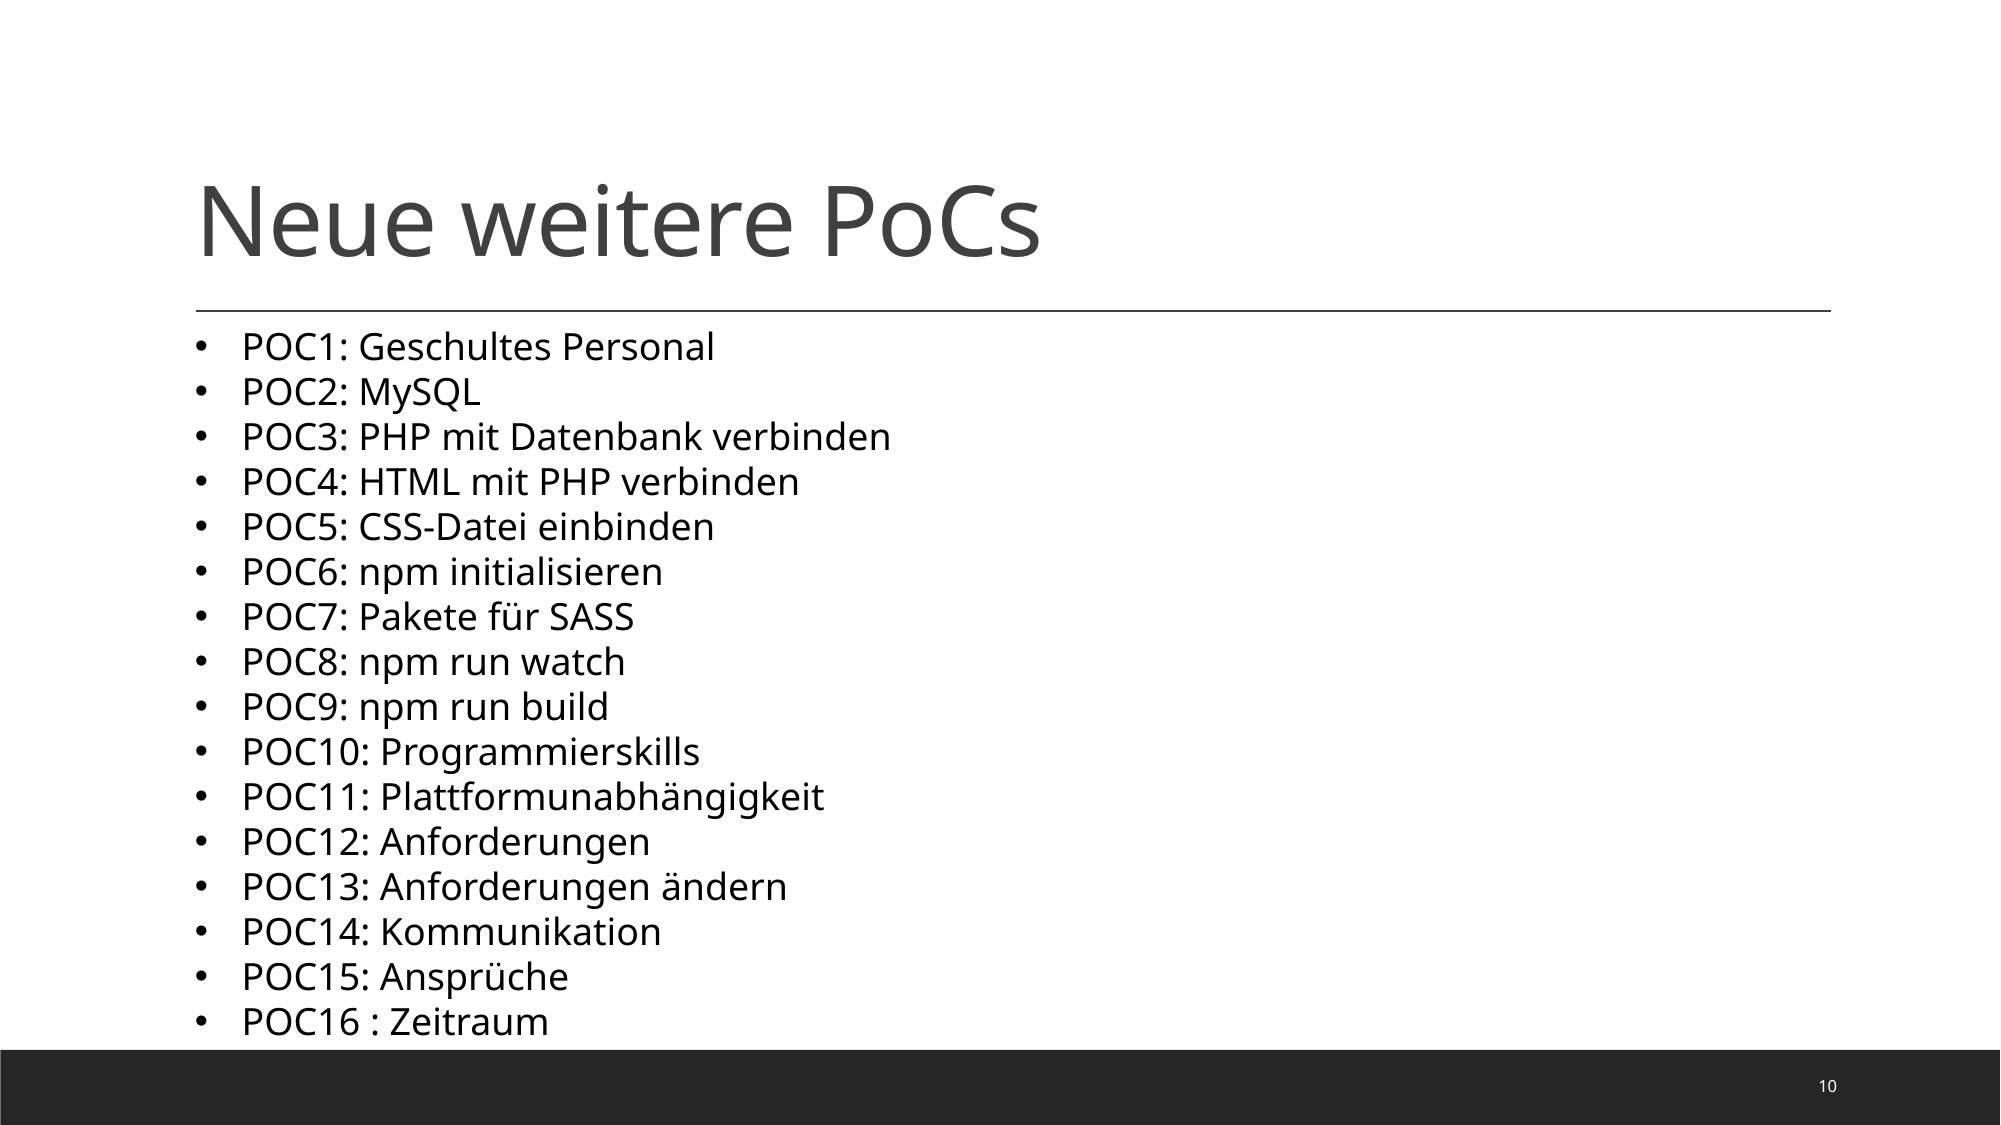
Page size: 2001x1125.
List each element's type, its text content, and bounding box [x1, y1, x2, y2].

text_box POC1: Geschultes Personal POC2: MySQL POC3: PHP mit Datenbank verbinden POC4: HTML mit PHP verbinden POC5: CSS-Datei einbinden POC6: npm initialisieren POC7: Pakete für SASS POC8: npm run watch POC9: npm run build POC10: Programmierskills POC11: Plattformunabhängigkeit POC12: Anforderungen POC13: Anforderungen ändern POC14: Kommunikation POC15: Ansprüche POC16 : Zeitraum [180, 315, 1845, 1051]
title Neue weitere PoCs [180, 47, 1830, 285]
slide_number 10 [1803, 1057, 1932, 1118]
